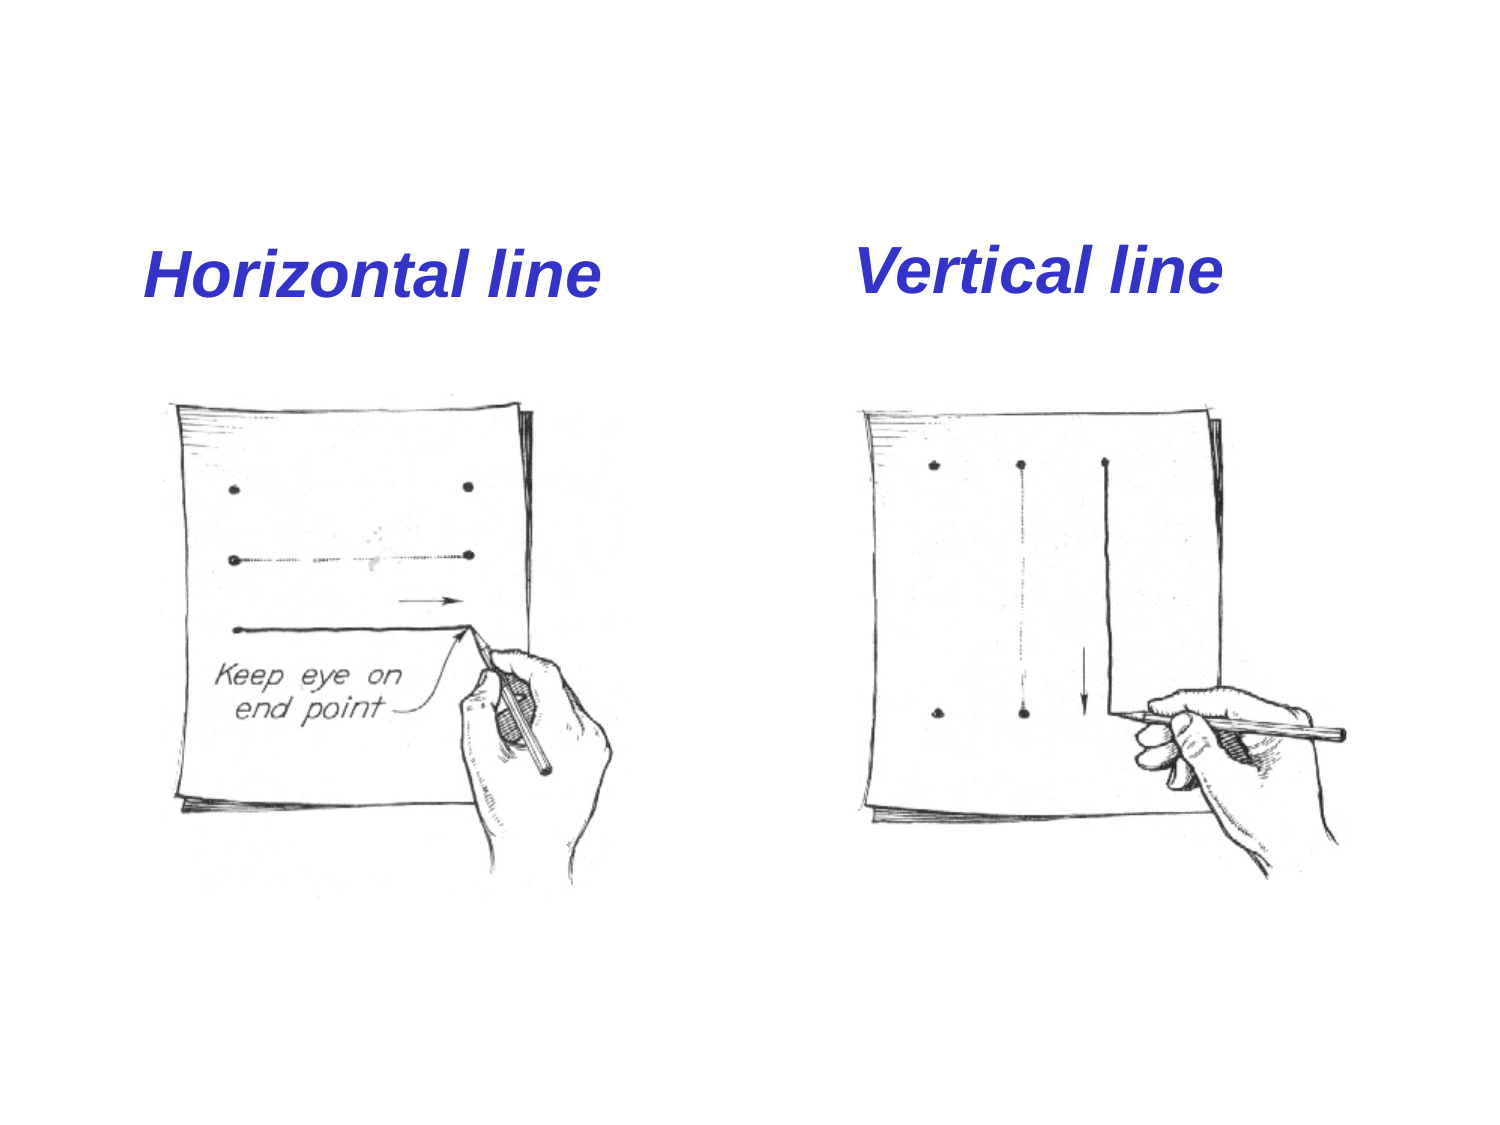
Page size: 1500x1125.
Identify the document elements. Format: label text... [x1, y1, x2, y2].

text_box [849, 399, 1354, 880]
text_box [160, 393, 627, 900]
text_box Horizontal line [128, 223, 618, 319]
text_box Vertical line [838, 219, 1241, 314]
